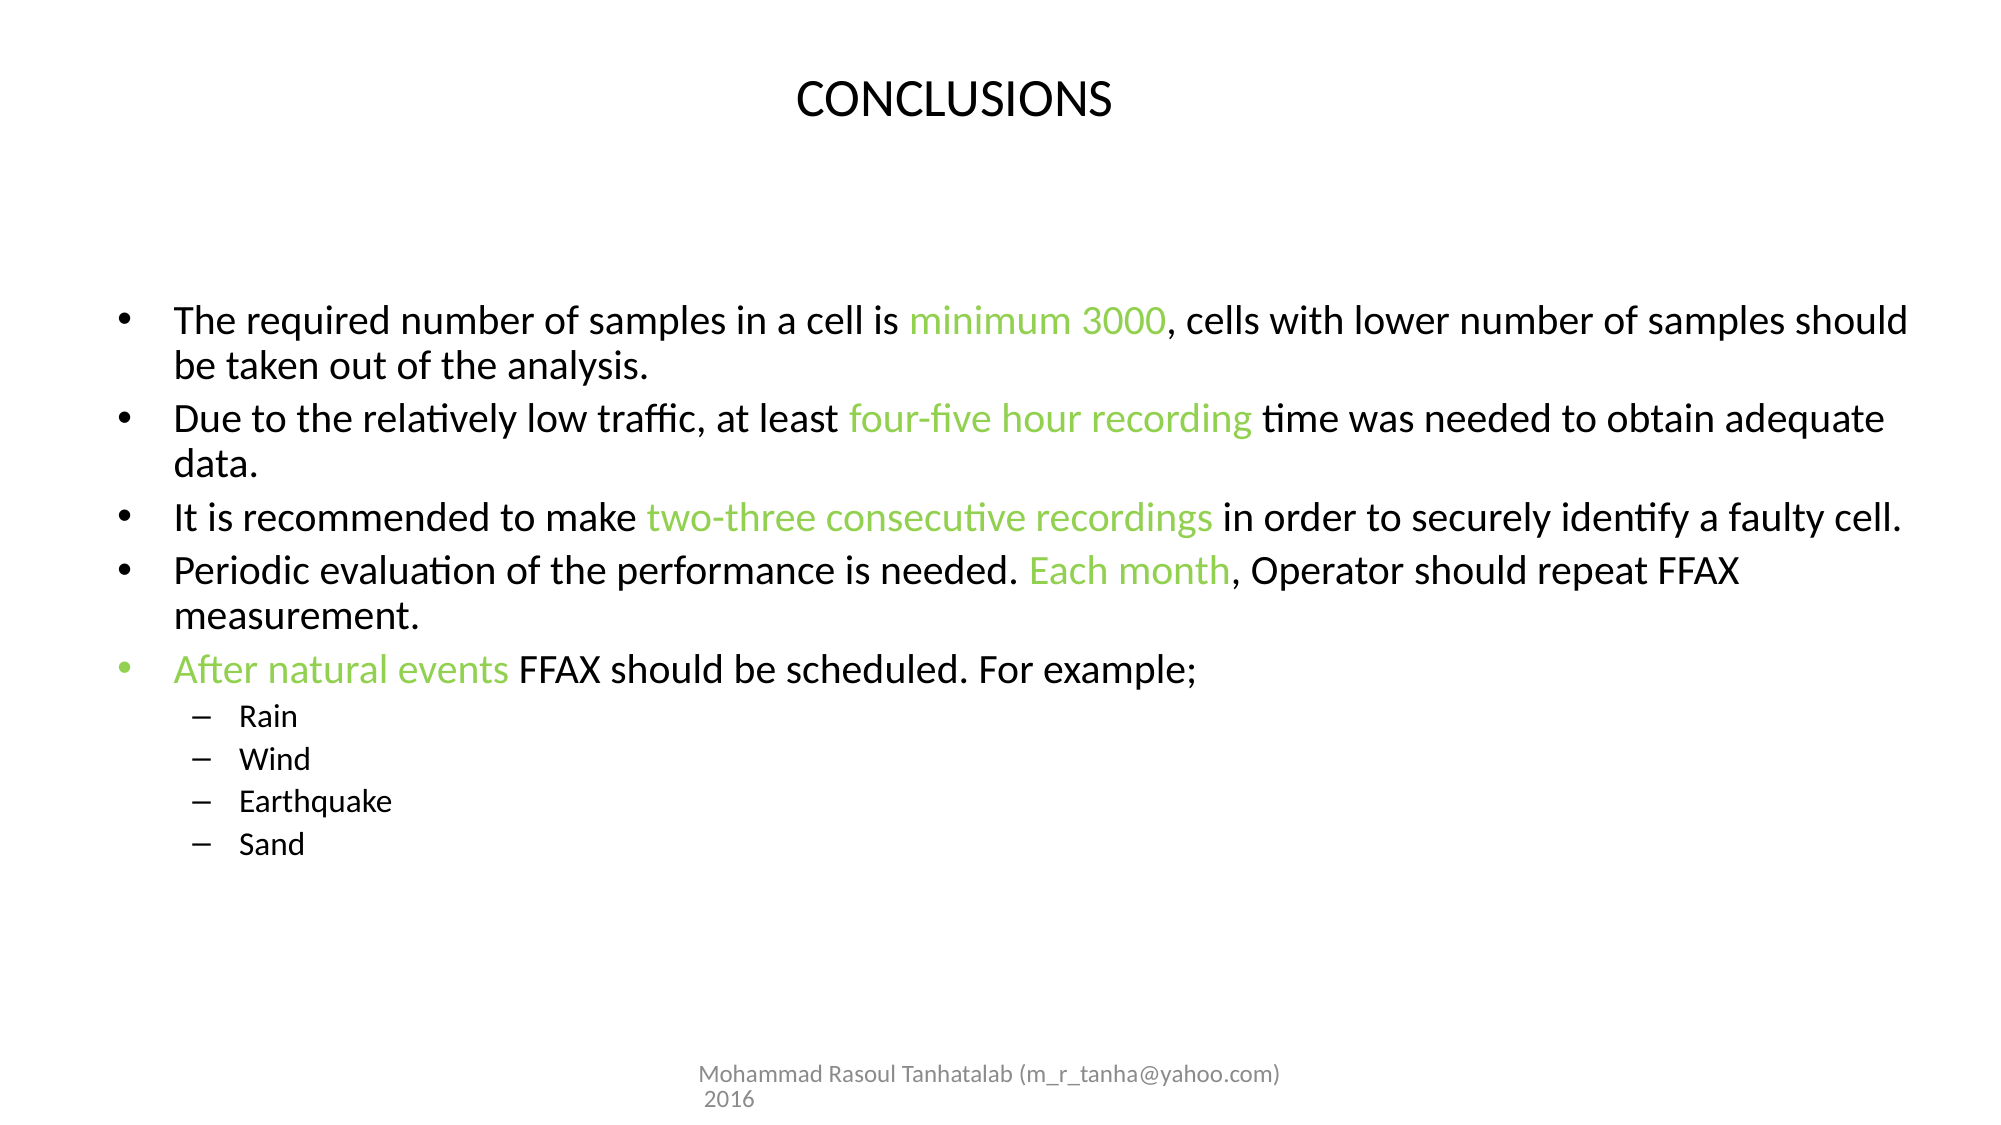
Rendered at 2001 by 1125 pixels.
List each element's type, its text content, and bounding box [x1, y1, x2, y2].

list The required number of samples in a cell is minimum 3000, cells with lower number of samples should be taken out of the analysis. Due to the relatively low traffic, at least four-five hour recording time was needed to obtain adequate data. It is recommended to make two-three consecutive recordings in order to securely identify a faulty cell. Periodic evaluation of the performance is needed. Each month, Operator should repeat FFAX measurement. After natural events FFAX should be scheduled. For example; Rain Wind Earthquake Sand [102, 290, 1929, 941]
footer Mohammad Rasoul Tanhatalab (m_r_tanha@yahoo.com) 2016 [683, 1042, 1317, 1103]
title CONCLUSIONS [90, 54, 1820, 136]
